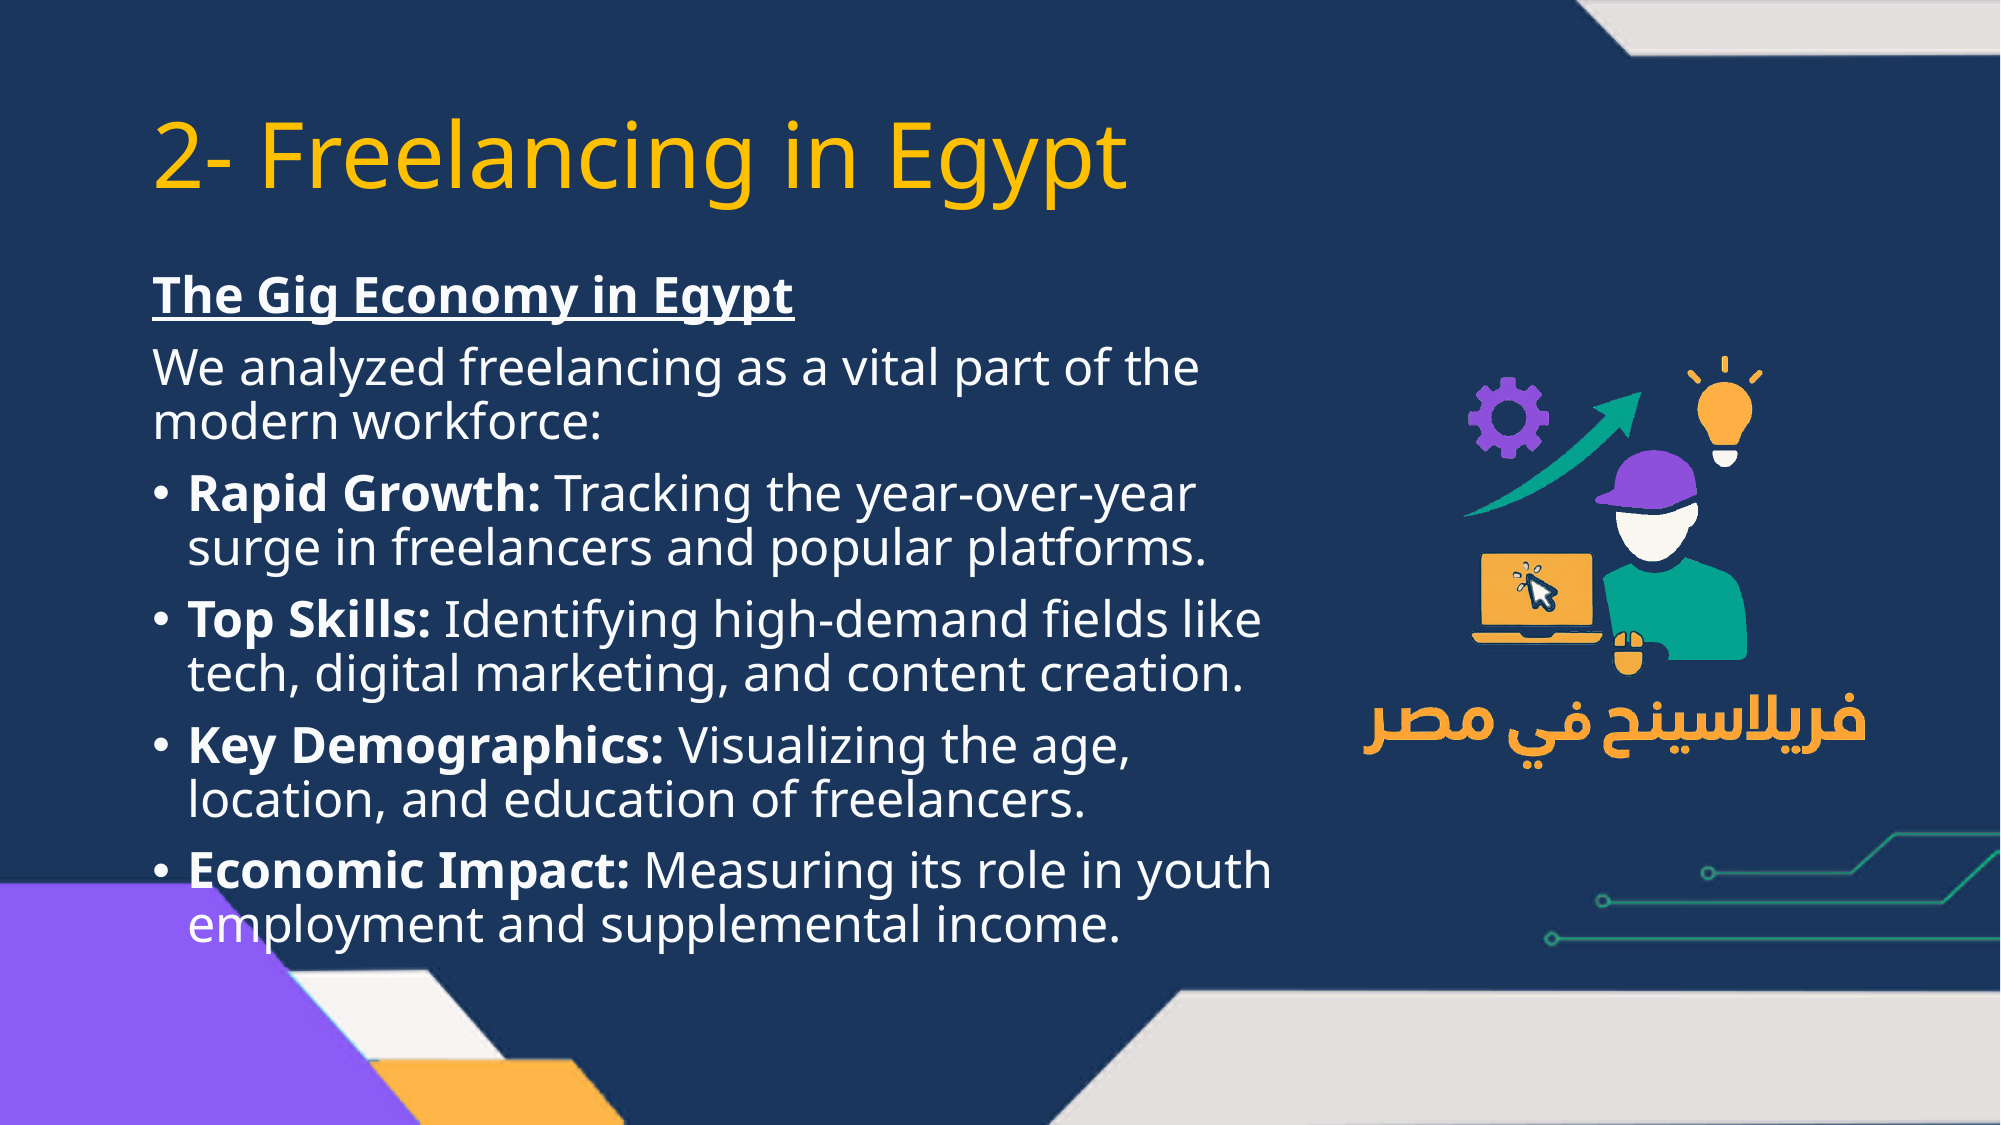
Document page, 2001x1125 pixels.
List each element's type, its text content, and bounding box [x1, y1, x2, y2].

picture [0, 0, 2001, 1125]
list The Gig Economy in Egypt We analyzed freelancing as a vital part of the modern workforce: Rapid Growth: Tracking the year-over-year surge in freelancers and popular platforms. Top Skills: Identifying high-demand fields like tech, digital marketing, and content creation. Key Demographics: Visualizing the age, location, and education of freelancers. Economic Impact: Measuring its role in youth employment and supplemental income. [137, 263, 1353, 977]
title 2- Freelancing in Egypt [137, 50, 1863, 268]
